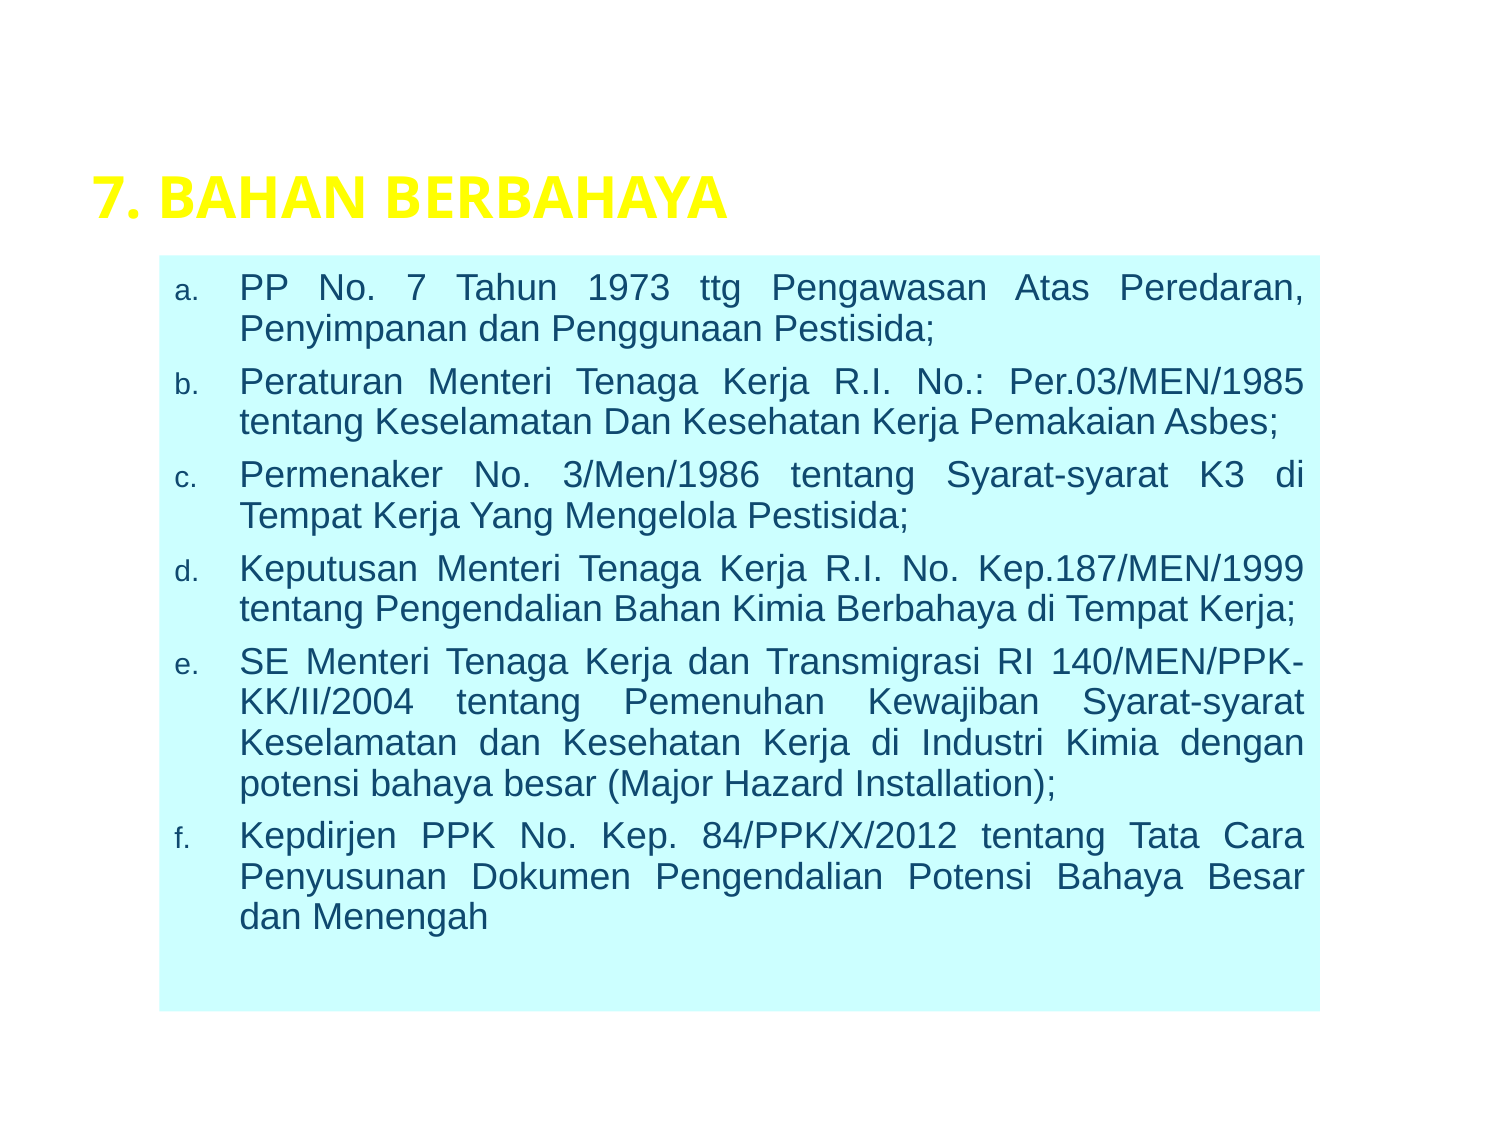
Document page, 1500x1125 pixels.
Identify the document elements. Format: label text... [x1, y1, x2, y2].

text_box 7. BAHAN BERBAHAYA [77, 101, 1320, 219]
list PP No. 7 Tahun 1973 ttg Pengawasan Atas Peredaran, Penyimpanan dan Penggunaan Pestisida; Peraturan Menteri Tenaga Kerja R.I. No.: Per.03/MEN/1985 tentang Keselamatan Dan Kesehatan Kerja Pemakaian Asbes; Permenaker No. 3/Men/1986 tentang Syarat-syarat K3 di Tempat Kerja Yang Mengelola Pestisida; Keputusan Menteri Tenaga Kerja R.I. No. Kep.187/MEN/1999 tentang Pengendalian Bahan Kimia Berbahaya di Tempat Kerja; SE Menteri Tenaga Kerja dan Transmigrasi RI 140/MEN/PPK-KK/II/2004 tentang Pemenuhan Kewajiban Syarat-syarat Keselamatan dan Kesehatan Kerja di Industri Kimia dengan potensi bahaya besar (Major Hazard Installation); Kepdirjen PPK No. Kep. 84/PPK/X/2012 tentang Tata Cara Penyusunan Dokumen Pengendalian Potensi Bahaya Besar dan Menengah [159, 255, 1321, 1012]
